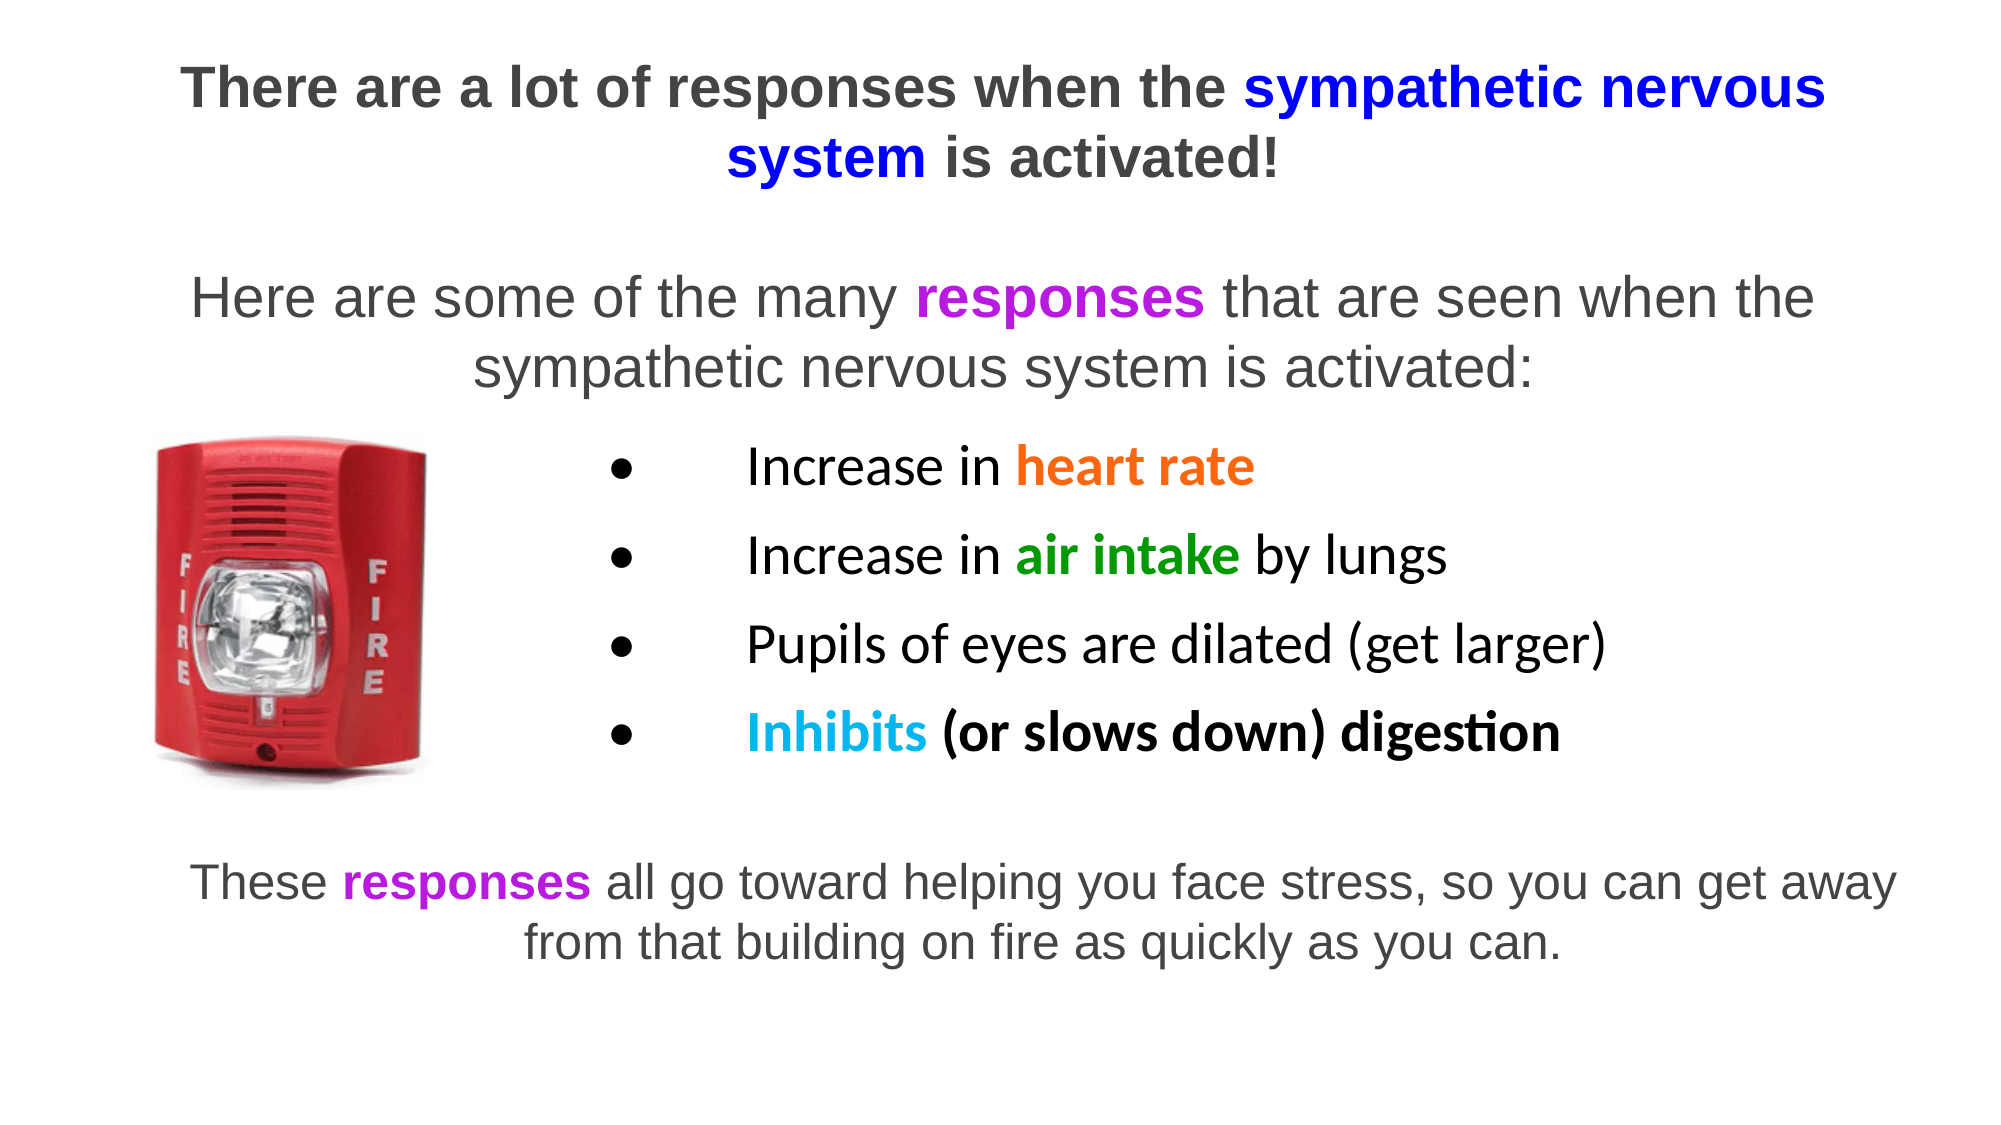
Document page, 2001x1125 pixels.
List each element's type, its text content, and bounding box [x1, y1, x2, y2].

table_header Increase in heart rate [737, 427, 2000, 515]
table_cell Inhibits (or slows down) digestion [737, 693, 2000, 782]
text_box These responses all go toward helping you face stress, so you can get away from that building on fire as quickly as you can. [122, 781, 1965, 1037]
table_cell • [598, 604, 737, 693]
table_cell • [598, 693, 737, 781]
table_cell Increase in air intake by lungs [737, 515, 2000, 604]
table_header • [598, 427, 737, 515]
table_cell • [598, 515, 737, 604]
table_cell Pupils of eyes are dilated (get larger) [737, 604, 2000, 693]
text_box There are a lot of responses when the sympathetic nervous system is activated! Here are some of the many responses that are seen when the sympathetic nervous system is activated: [62, 41, 1946, 406]
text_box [148, 431, 435, 791]
